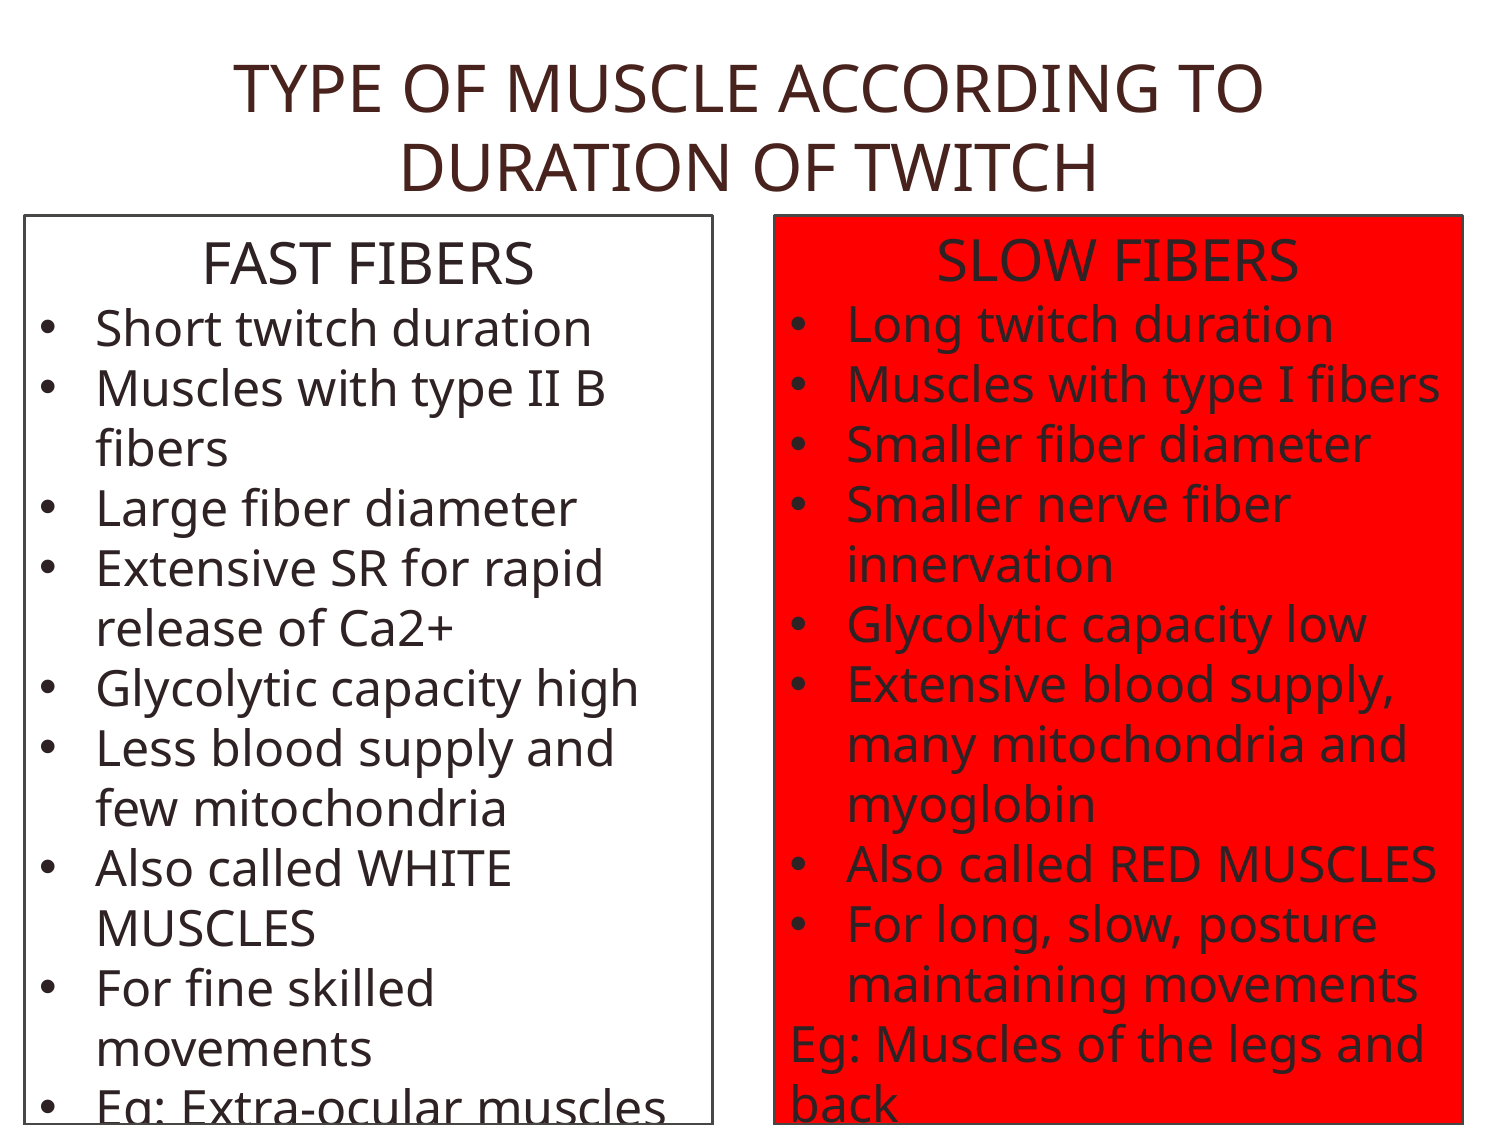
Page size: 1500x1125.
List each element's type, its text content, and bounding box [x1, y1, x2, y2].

text_box [23, 214, 714, 1125]
title TYPE OF MUSCLE ACCORDING TO DURATION OF TWITCH [45, 37, 1455, 213]
text_box [773, 214, 1464, 1125]
